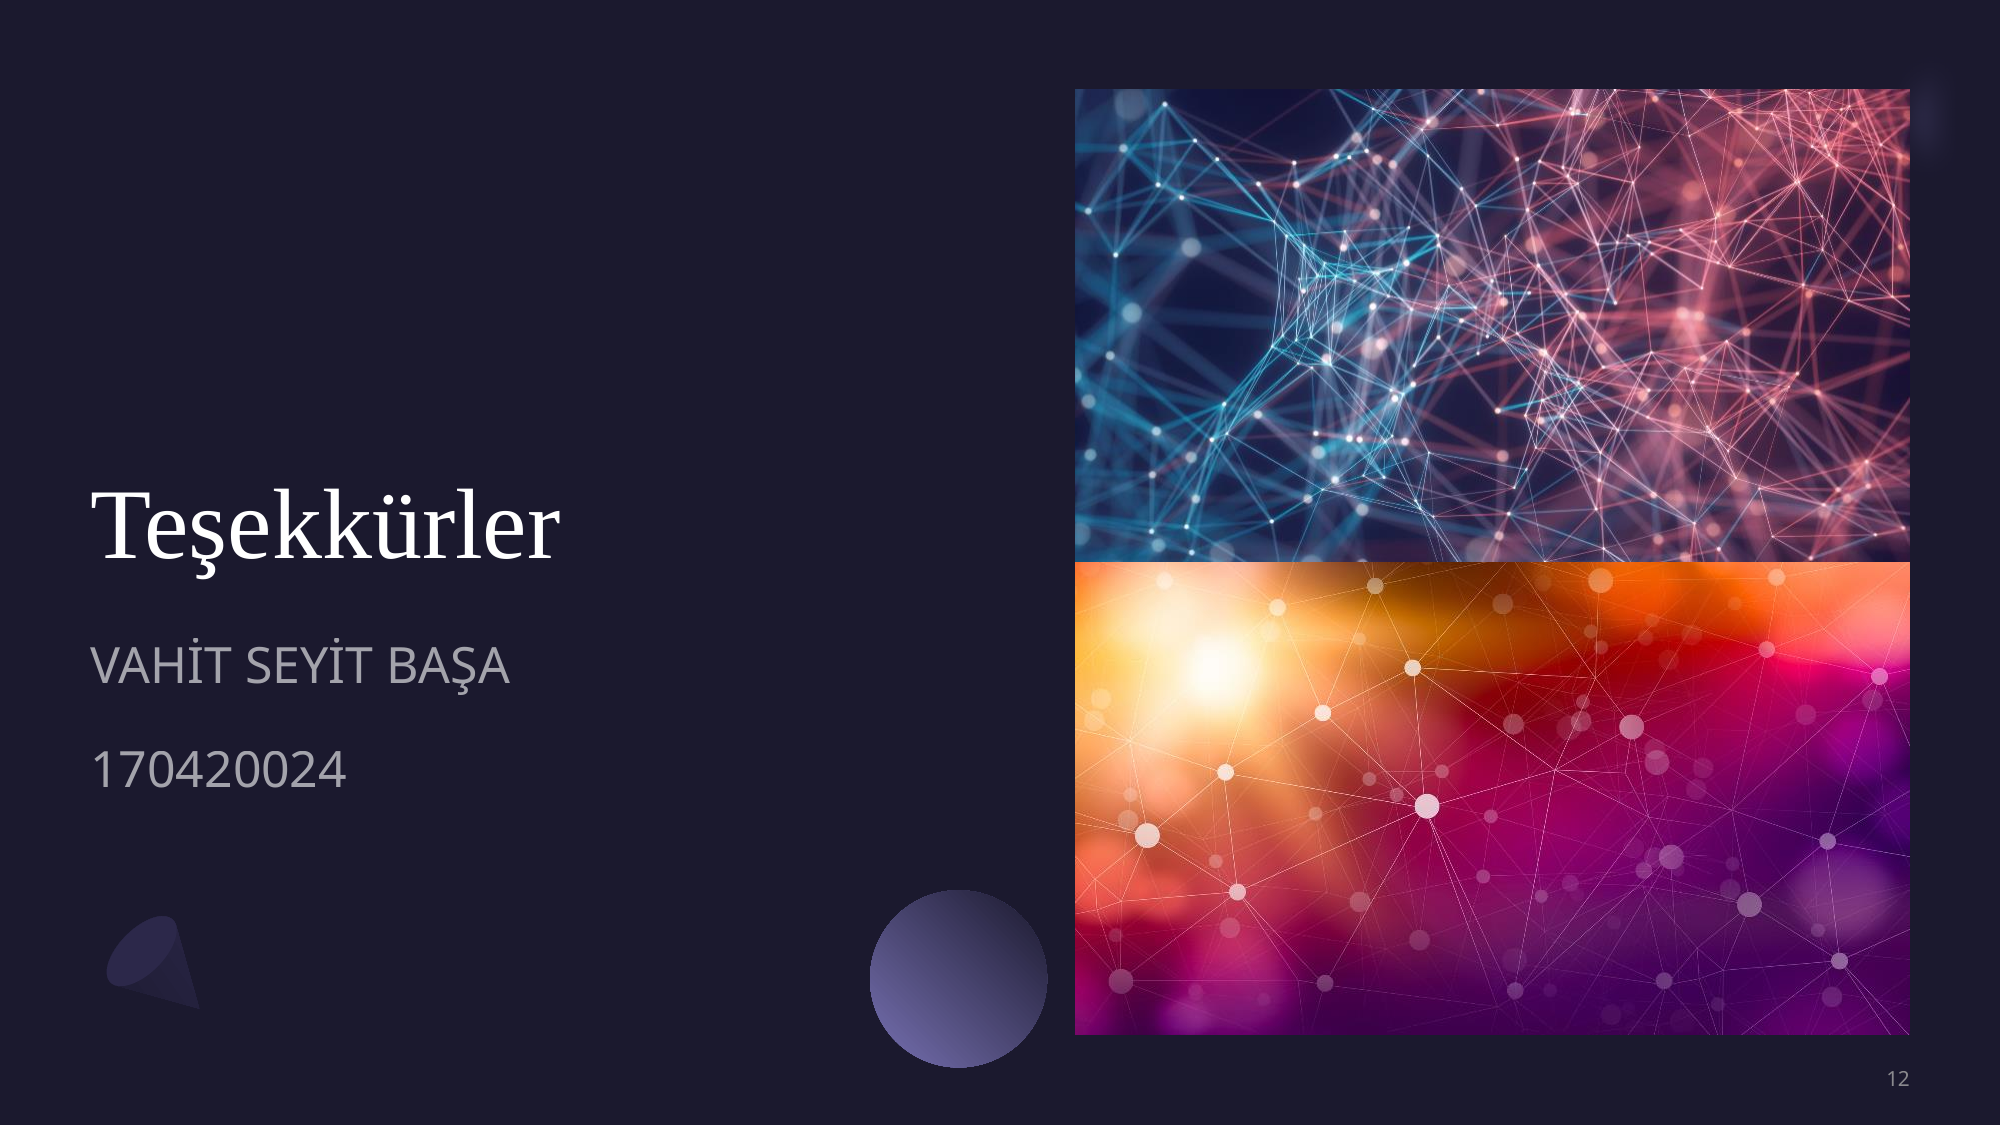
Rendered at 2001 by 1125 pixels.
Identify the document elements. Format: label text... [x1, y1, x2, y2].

slide_number 12 [1632, 1067, 1910, 1093]
picture [1075, 89, 1910, 1035]
subtitle VAHİT SEYİT BAŞA 170420024 [90, 627, 983, 1000]
title Teşekkürler [90, 90, 983, 580]
